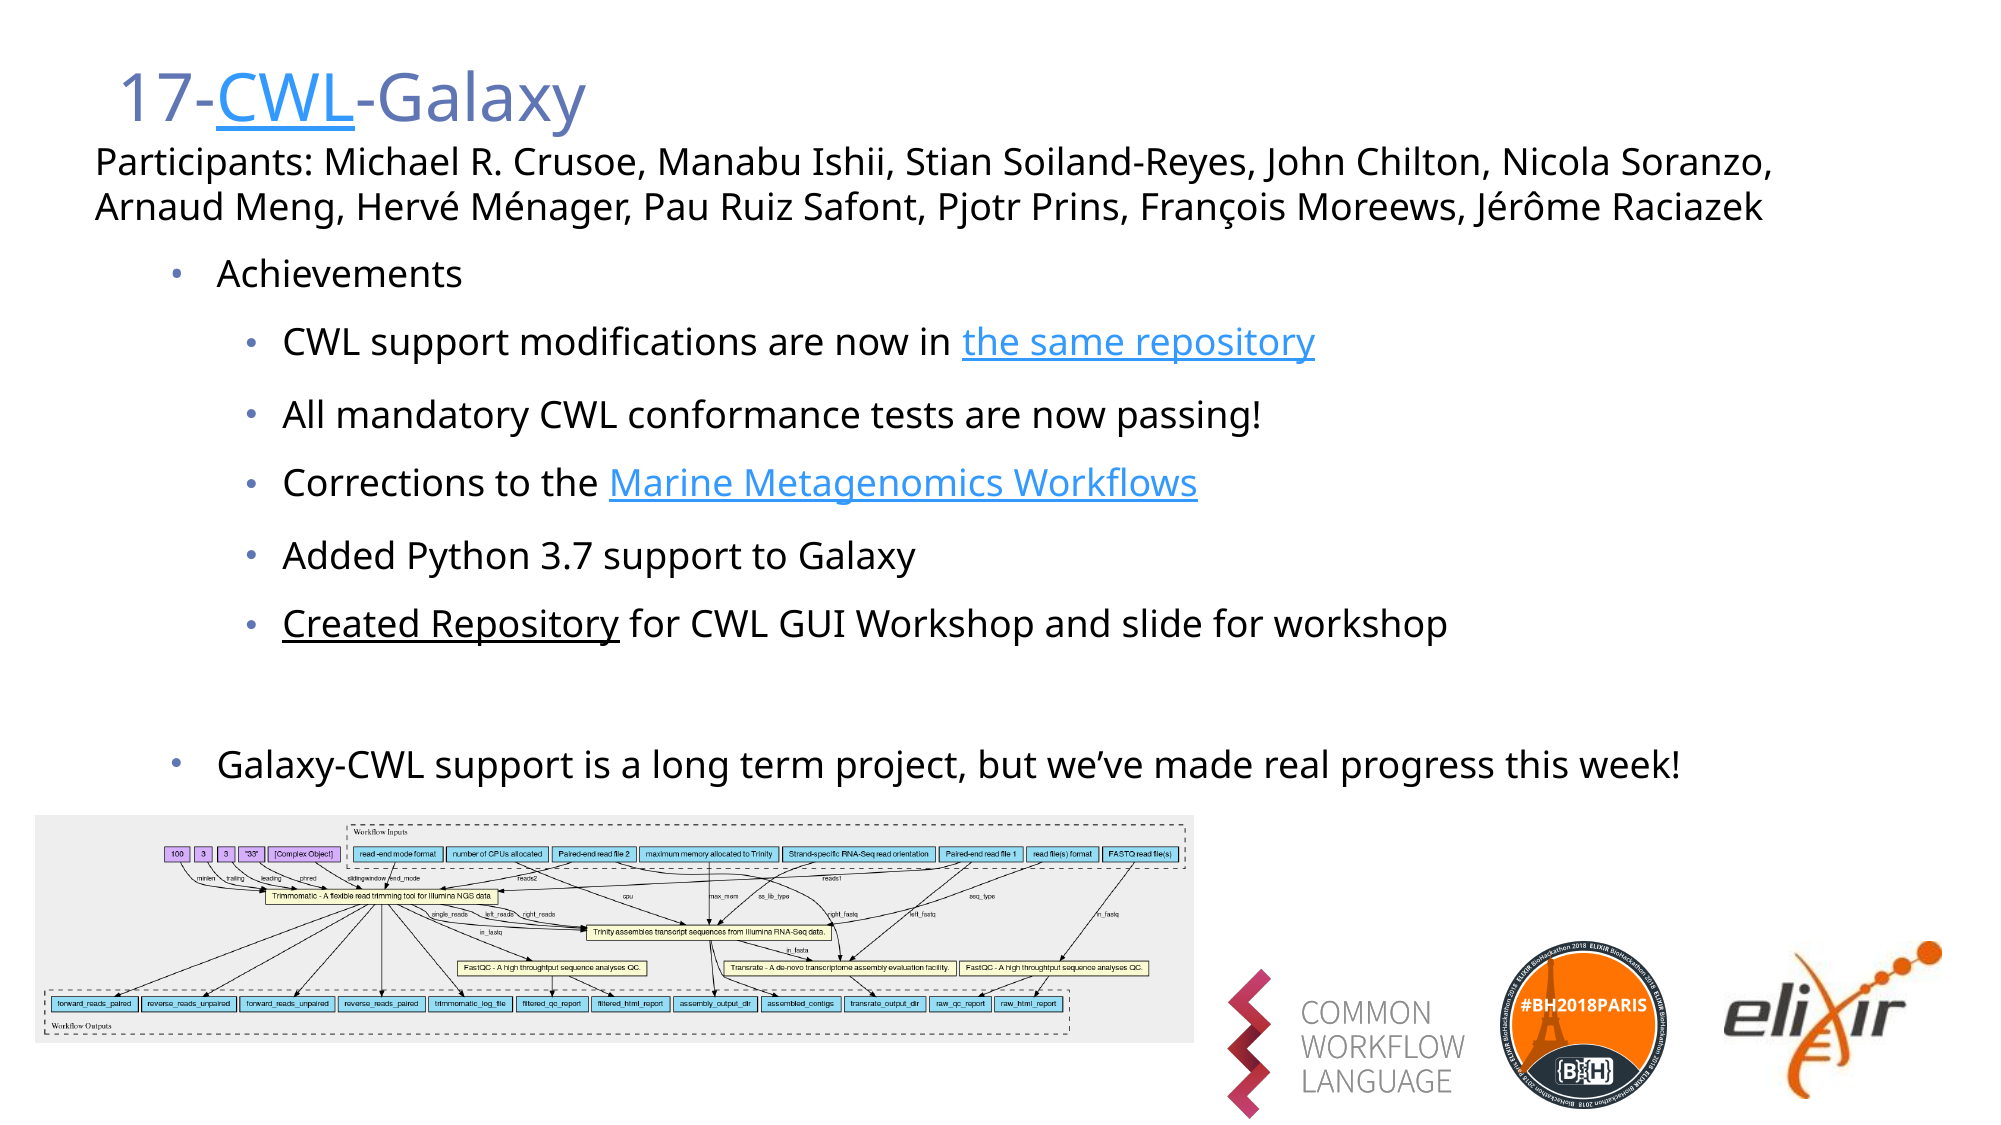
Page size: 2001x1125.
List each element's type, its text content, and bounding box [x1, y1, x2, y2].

list Participants: Michael R. Crusoe, Manabu Ishii, Stian Soiland-Reyes, John Chilton, Nicola Soranzo, Arnaud Meng, Hervé Ménager, Pau Ruiz Safont, Pjotr Prins, François Moreews, Jérôme Raciazek Achievements CWL support modifications are now in the same repository All mandatory CWL conformance tests are now passing! Corrections to the Marine Metagenomics Workflows Added Python 3.7 support to Galaxy Created Repository for CWL GUI Workshop and slide for workshop Galaxy-CWL support is a long term project, but we’ve made real progress this week! [94, 137, 1879, 1063]
picture [35, 815, 1667, 1125]
picture [1724, 941, 1942, 1099]
title 17-CWL-Galaxy [117, 54, 1902, 161]
